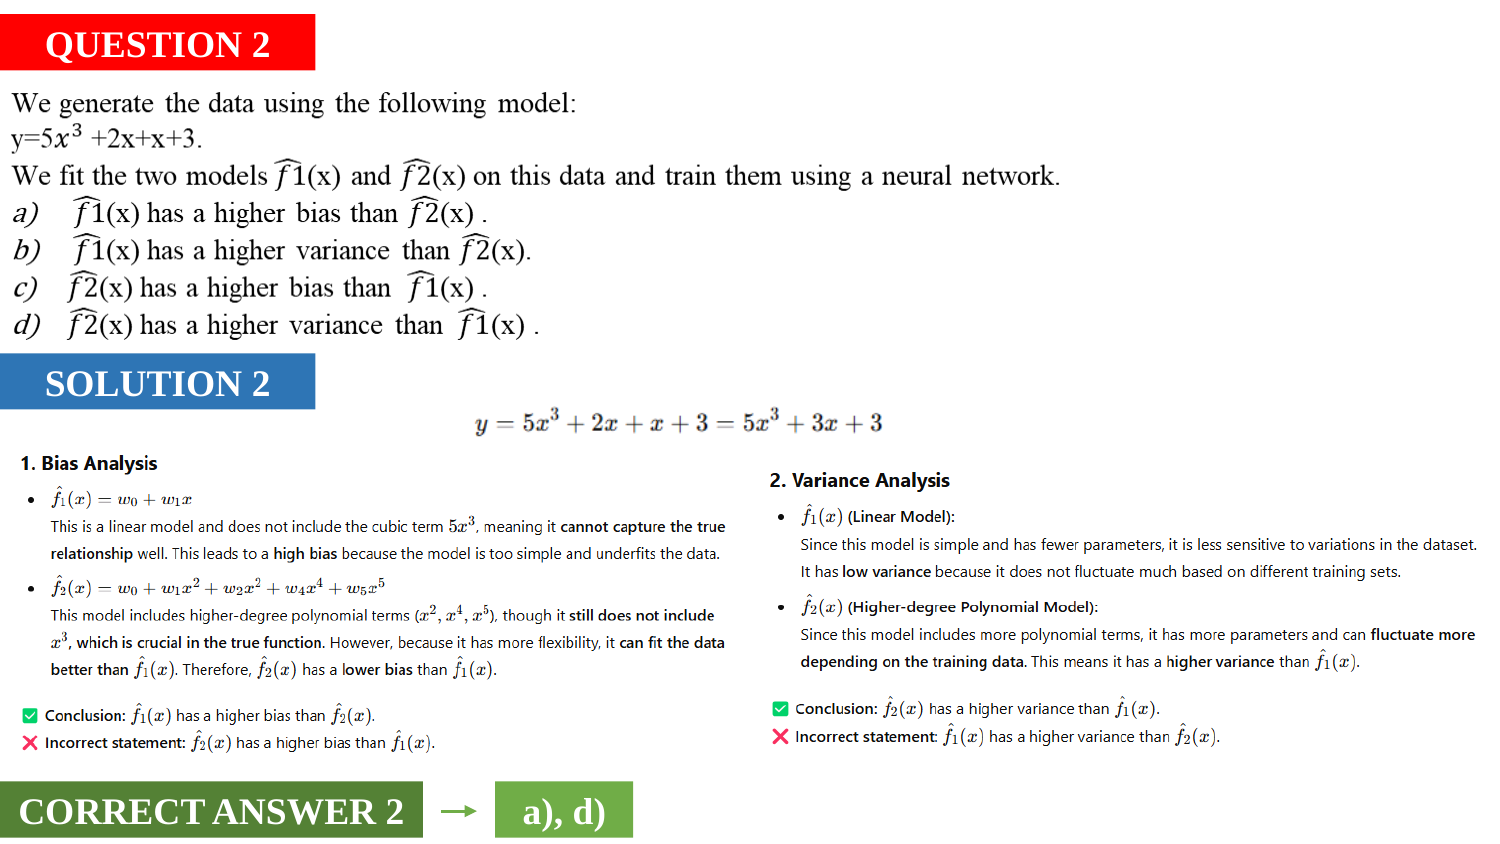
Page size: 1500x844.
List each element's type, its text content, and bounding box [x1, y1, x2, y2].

text_box CORRECT ANSWER 2 [0, 781, 423, 838]
text_box QUESTION 2 [0, 14, 316, 71]
text_box [0, 79, 1449, 349]
text_box SOLUTION 2 [0, 353, 316, 410]
text_box a), d) [495, 781, 634, 838]
picture [5, 401, 1494, 767]
